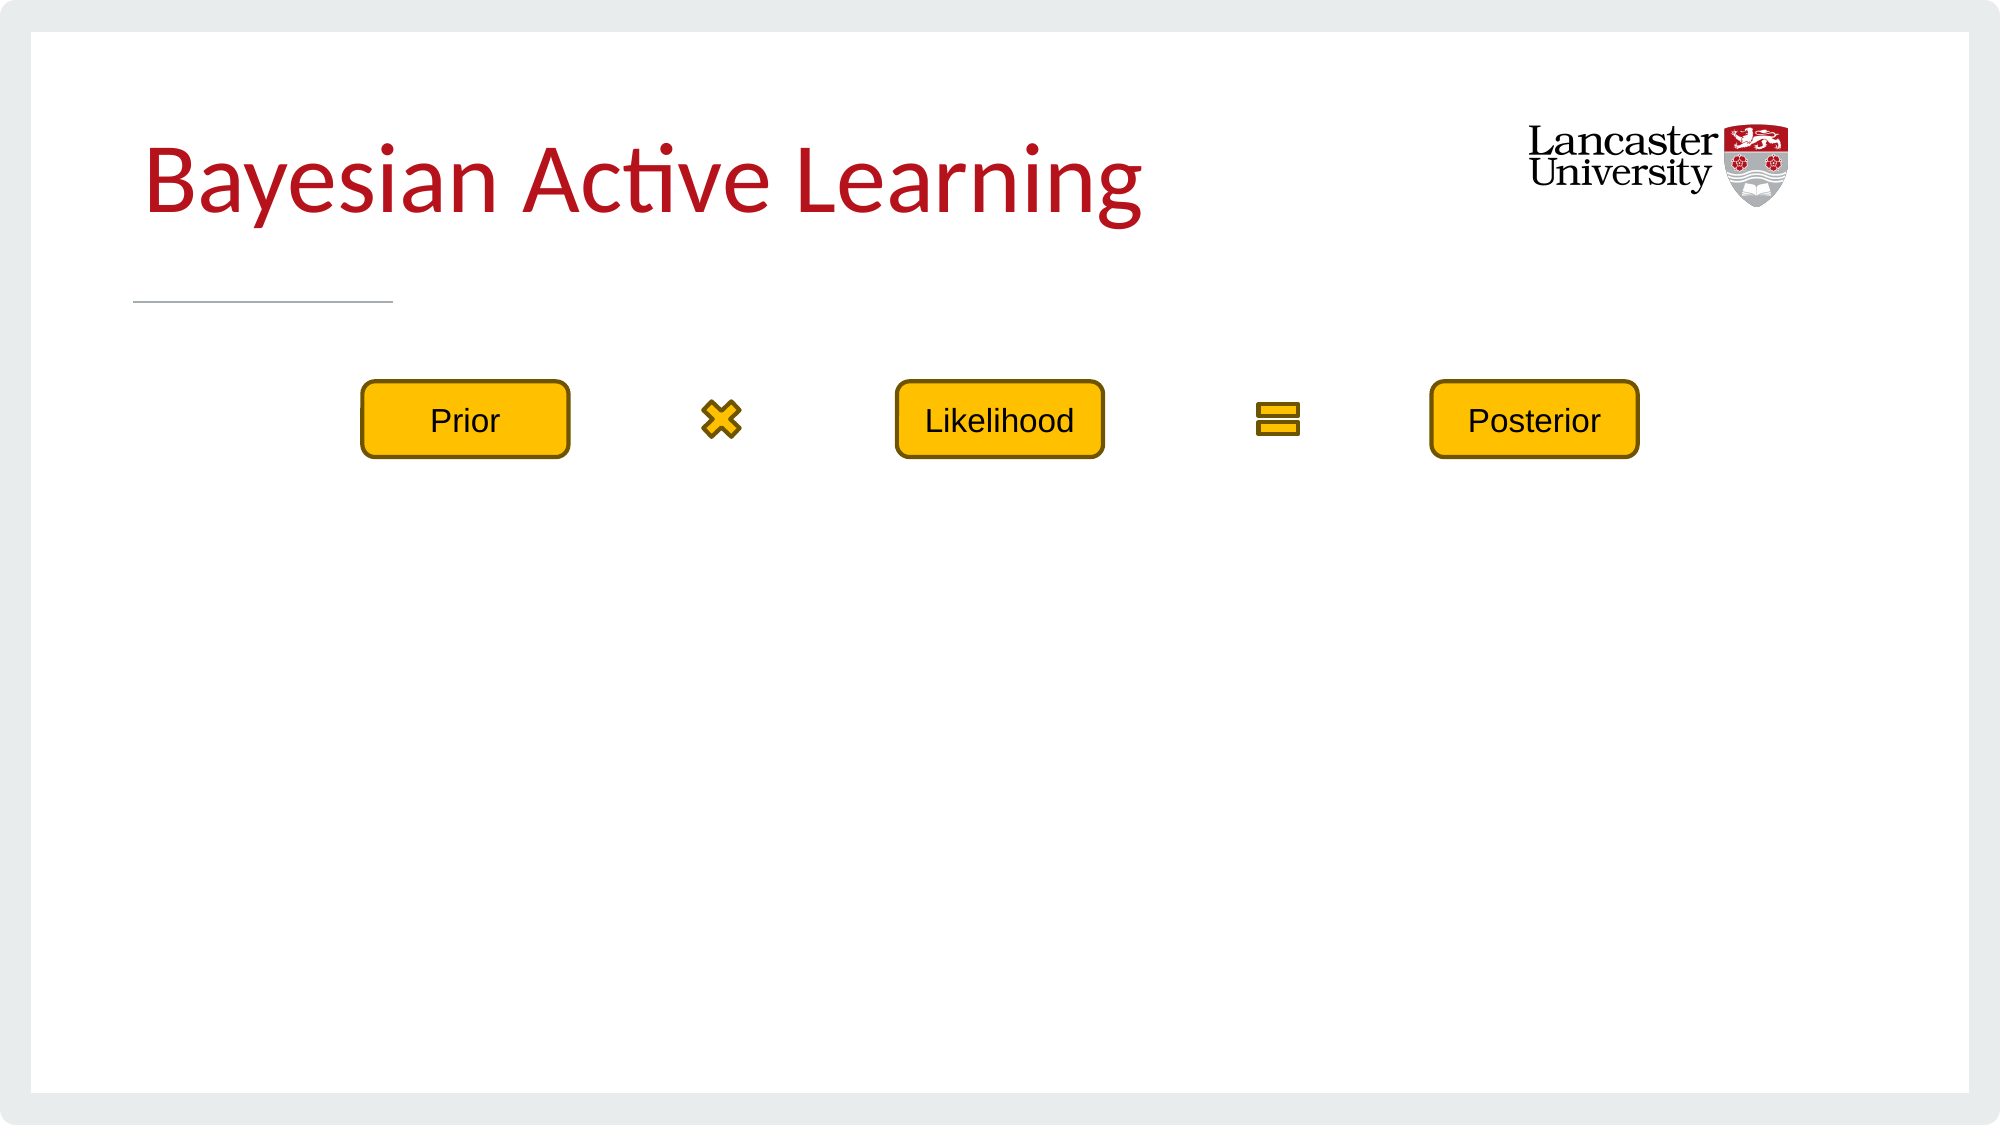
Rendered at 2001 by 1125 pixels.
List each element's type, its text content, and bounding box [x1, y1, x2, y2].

title Bayesian Active Learning [128, 78, 1482, 279]
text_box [362, 381, 1638, 458]
picture [1529, 124, 1788, 207]
